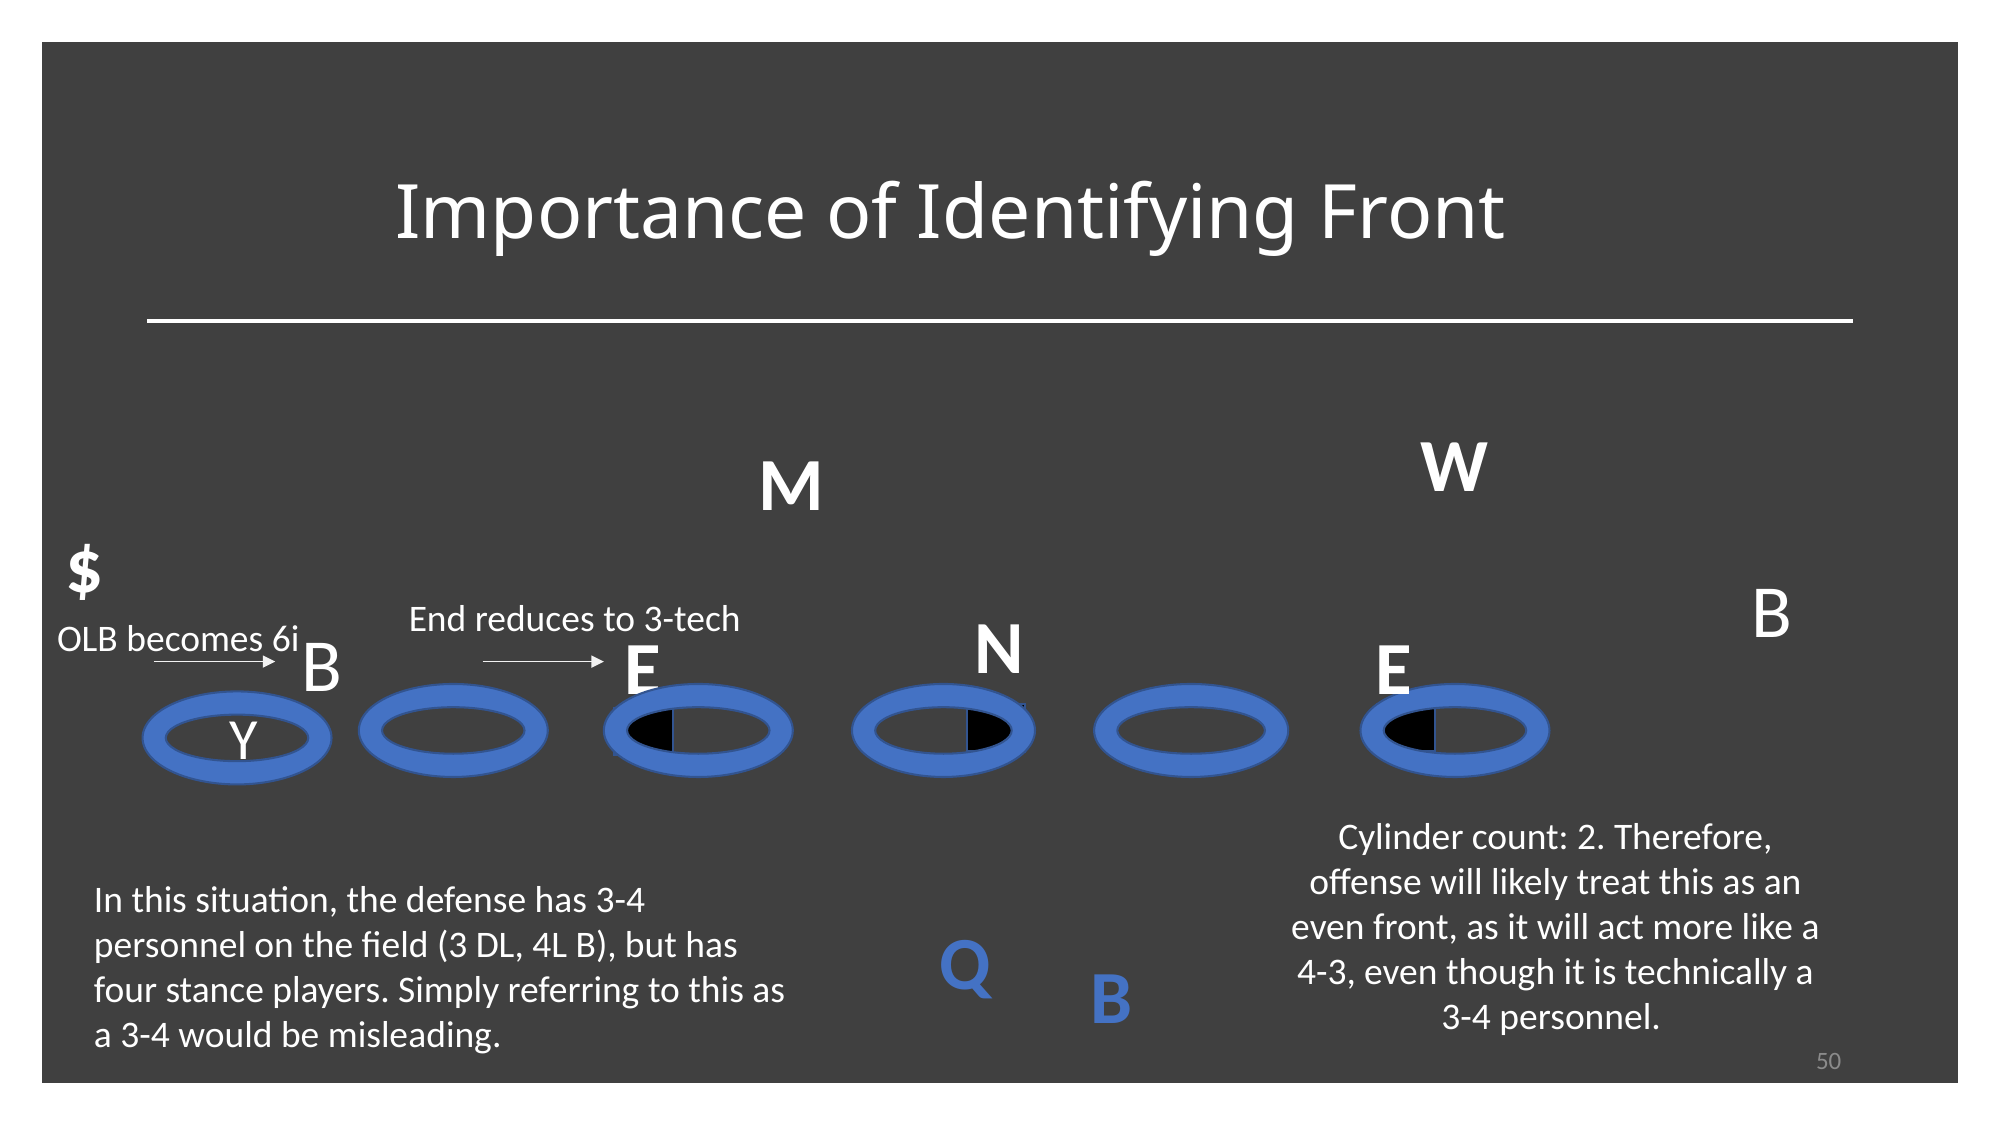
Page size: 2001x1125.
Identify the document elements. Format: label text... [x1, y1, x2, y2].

text_box [850, 682, 1037, 779]
text_box [141, 690, 333, 786]
text_box B [1075, 940, 1267, 1046]
text_box [357, 682, 549, 779]
text_box Y [214, 693, 284, 779]
text_box [1385, 717, 1436, 751]
text_box E [609, 612, 804, 717]
text_box OLB becomes 6i [42, 606, 428, 666]
text_box B [286, 646, 443, 714]
text_box End reduces to 3-tech [394, 586, 780, 646]
text_box [966, 710, 1010, 751]
text_box W [1405, 408, 1601, 514]
text_box [602, 682, 794, 779]
text_box [52, 51, 1948, 1073]
text_box N [959, 591, 1154, 697]
text_box [629, 710, 674, 751]
text_box [1093, 682, 1290, 779]
text_box Q [924, 906, 1117, 1012]
text_box [1359, 717, 1551, 779]
title Importance of Identifying Front [88, 105, 1814, 323]
text_box Cylinder count: 2. Therefore, offense will likely treat this as an even front, as it will act more like a 4-3, even though it is technically a 3-4 personnel. [1264, 804, 1847, 1045]
slide_number 50 [1406, 1029, 1857, 1090]
text_box M [743, 428, 939, 533]
text_box B [1736, 555, 1894, 661]
text_box In this situation, the defense has 3-4 personnel on the field (3 DL, 4L B), but has four stance players. Simply referring to this as a 3-4 would be misleading. [79, 867, 816, 1062]
text_box $ [50, 510, 181, 606]
text_box E [1361, 612, 1556, 717]
